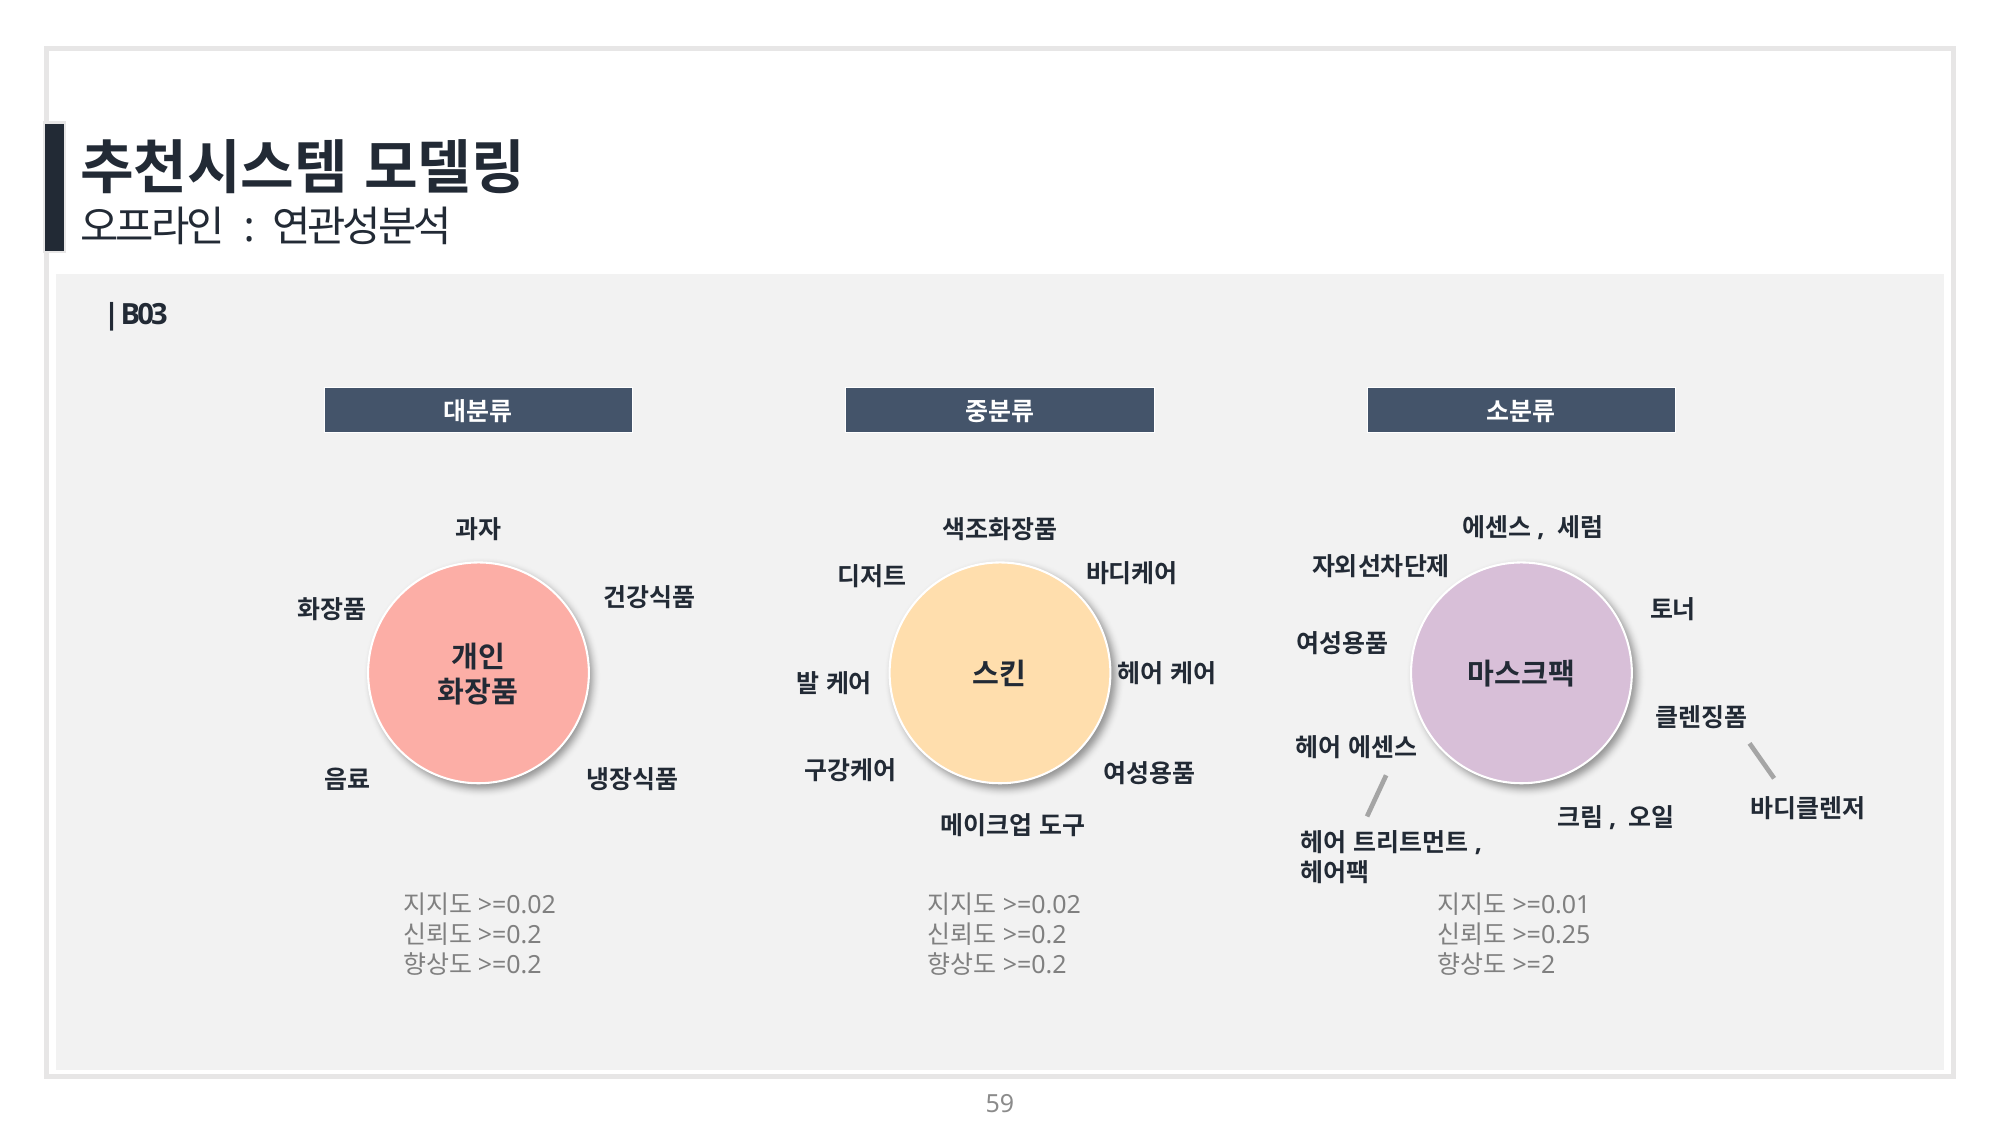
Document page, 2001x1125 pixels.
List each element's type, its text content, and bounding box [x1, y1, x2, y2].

text_box 건강식품 [588, 574, 710, 619]
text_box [1749, 743, 1775, 779]
text_box 발 케어 [781, 660, 888, 706]
text_box 구강케어 [789, 747, 912, 793]
text_box 클렌징폼 [1641, 694, 1763, 740]
text_box 추천시스템 모델링 오프라인 : 연관성분석 [65, 122, 633, 258]
text_box [43, 121, 66, 253]
text_box 마스크팩 [1410, 561, 1633, 785]
text_box 바디케어 [1071, 549, 1193, 595]
text_box 음료 [310, 755, 386, 801]
text_box 화장품 [282, 585, 382, 631]
text_box 크림, 오일 [1542, 793, 1690, 839]
text_box 여성용품 [1088, 750, 1210, 796]
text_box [1367, 775, 1387, 817]
slide_number 59 [774, 1075, 1225, 1125]
text_box 중분류 [845, 387, 1155, 433]
text_box 개인 화장품 [367, 561, 590, 785]
text_box 자외선차단제 [1297, 543, 1465, 589]
text_box 지지도>=0.02 신뢰도>=0.2 향상도>=0.2 [913, 880, 1111, 986]
text_box | B03 [88, 287, 183, 338]
text_box 냉장식품 [572, 755, 694, 801]
text_box 헤어 에센스 [1280, 723, 1433, 769]
text_box 소분류 [1367, 387, 1676, 433]
text_box 지지도>=0.02 신뢰도>=0.2 향상도>=0.2 [388, 880, 586, 986]
text_box 바디클렌저 [1735, 785, 1880, 830]
text_box 지지도>=0.01 신뢰도>=0.25 향상도>=2 [1422, 880, 1621, 986]
text_box 헤어 트리트먼트, 헤어팩 [1285, 819, 1497, 894]
text_box 과자 [440, 505, 517, 551]
text_box 여성용품 [1281, 619, 1404, 665]
text_box 헤어 케어 [1103, 650, 1232, 695]
text_box 디저트 [822, 552, 922, 598]
text_box 에센스, 세럼 [1447, 504, 1618, 550]
text_box 색조화장품 [927, 505, 1073, 551]
text_box 스킨 [888, 561, 1110, 785]
text_box 대분류 [324, 387, 633, 433]
text_box 메이크업 도구 [925, 802, 1101, 848]
text_box 토너 [1635, 585, 1711, 631]
